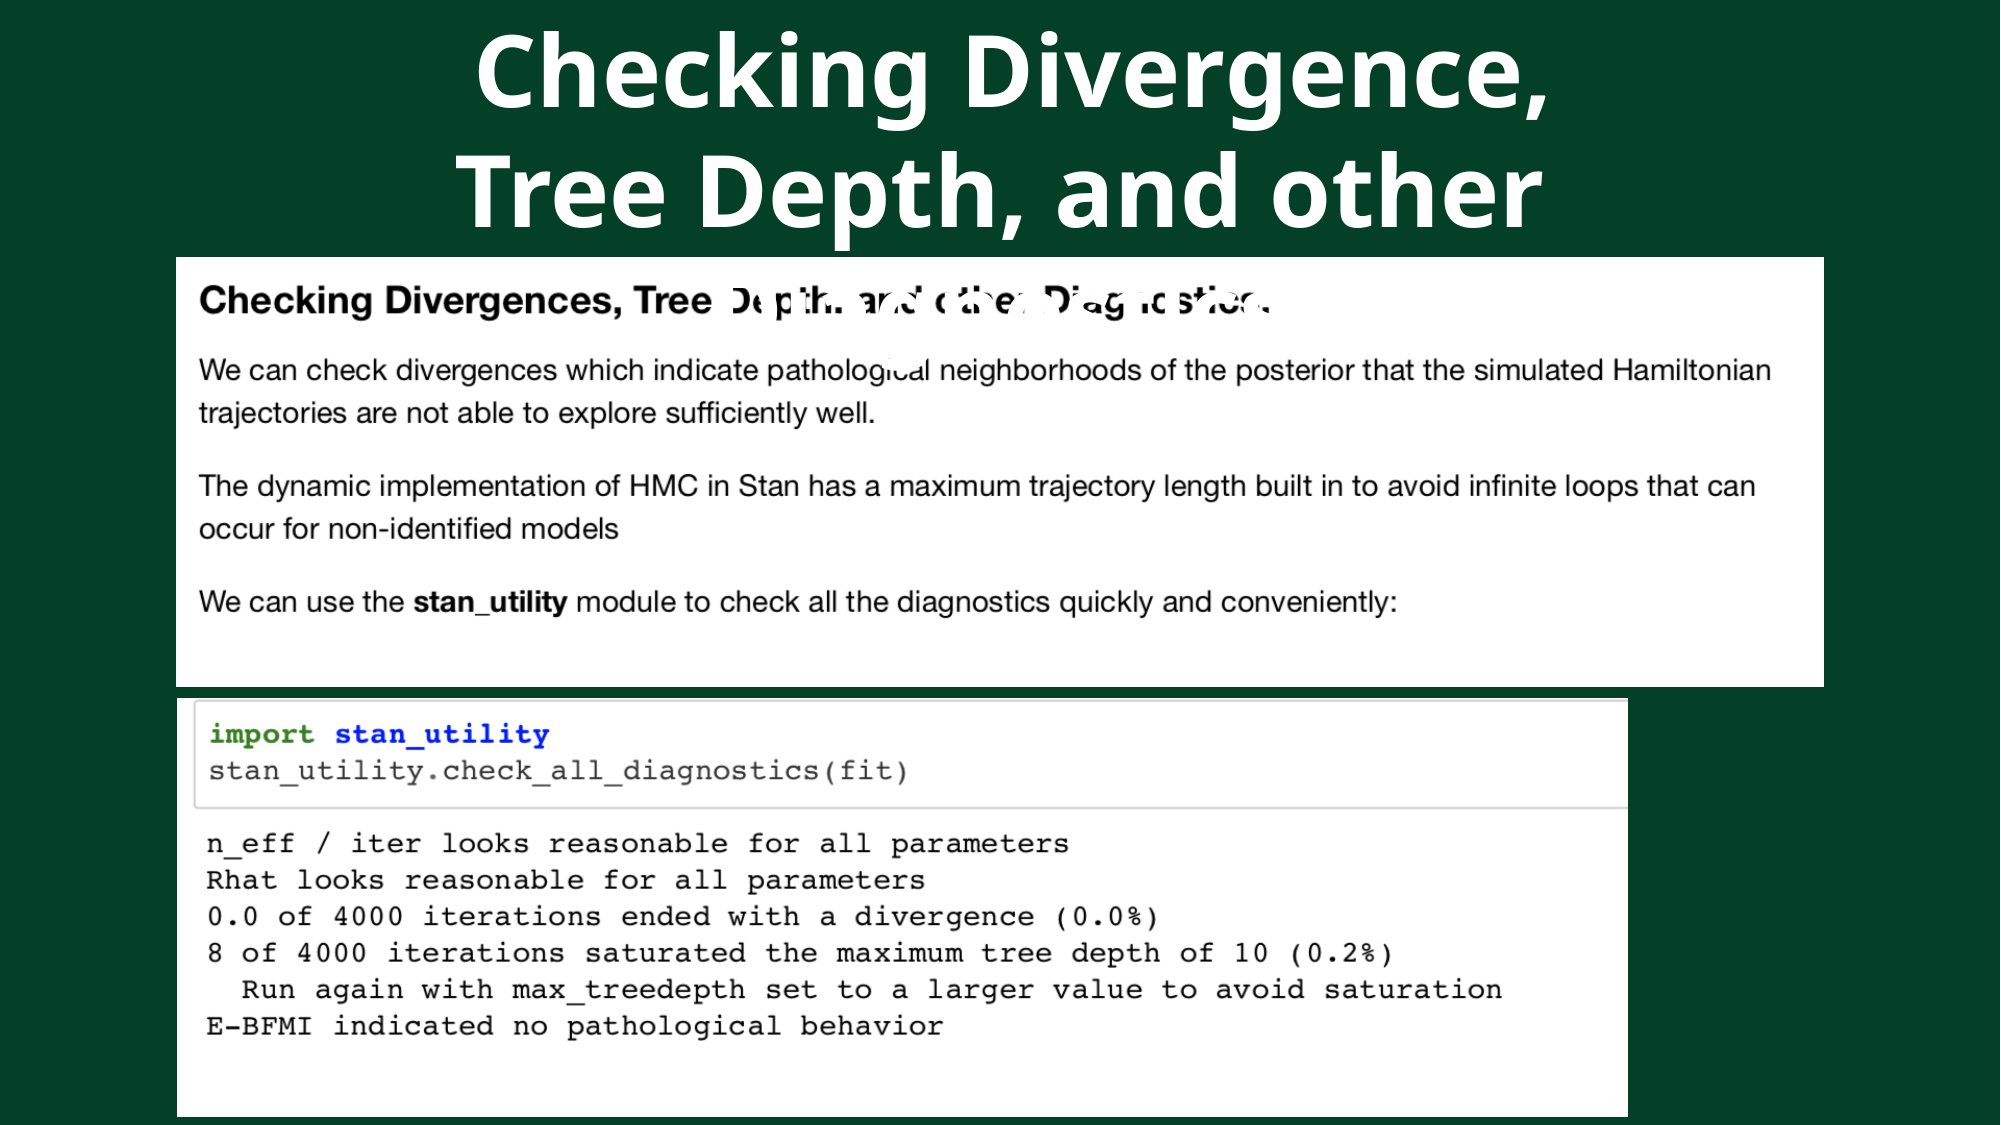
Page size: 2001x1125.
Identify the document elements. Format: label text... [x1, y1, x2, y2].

text_box Checking Divergence, Tree Depth, and other Diagnostics [324, 0, 1676, 257]
picture [176, 257, 1824, 687]
picture [177, 698, 1628, 1117]
